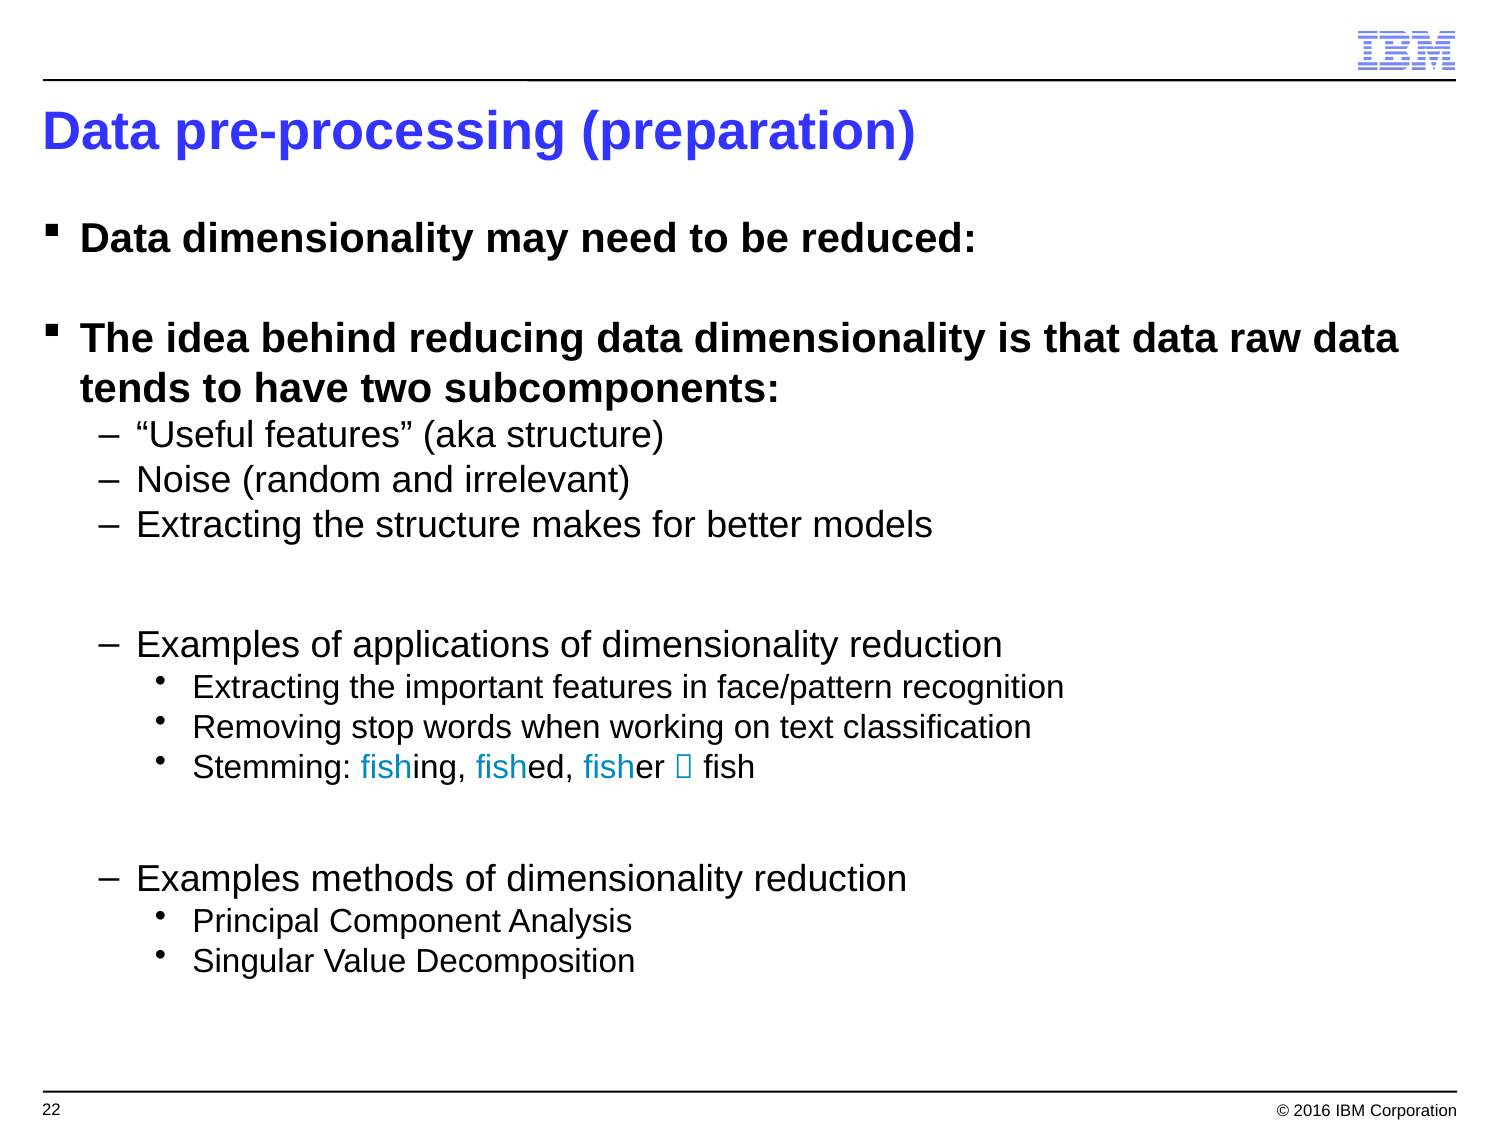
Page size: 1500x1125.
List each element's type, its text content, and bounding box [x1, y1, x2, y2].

title Data pre-processing (preparation) [27, 88, 1472, 187]
list Data dimensionality may need to be reduced: The idea behind reducing data dimensionality is that data raw data tends to have two subcomponents: “Useful features” (aka structure) Noise (random and irrelevant) Extracting the structure makes for better models Examples of applications of dimensionality reduction Extracting the important features in face/pattern recognition Removing stop words when working on text classification Stemming: fishing, fished, fisher  fish Examples methods of dimensionality reduction Principal Component Analysis Singular Value Decomposition [27, 202, 1472, 1051]
picture [1358, 31, 1455, 70]
